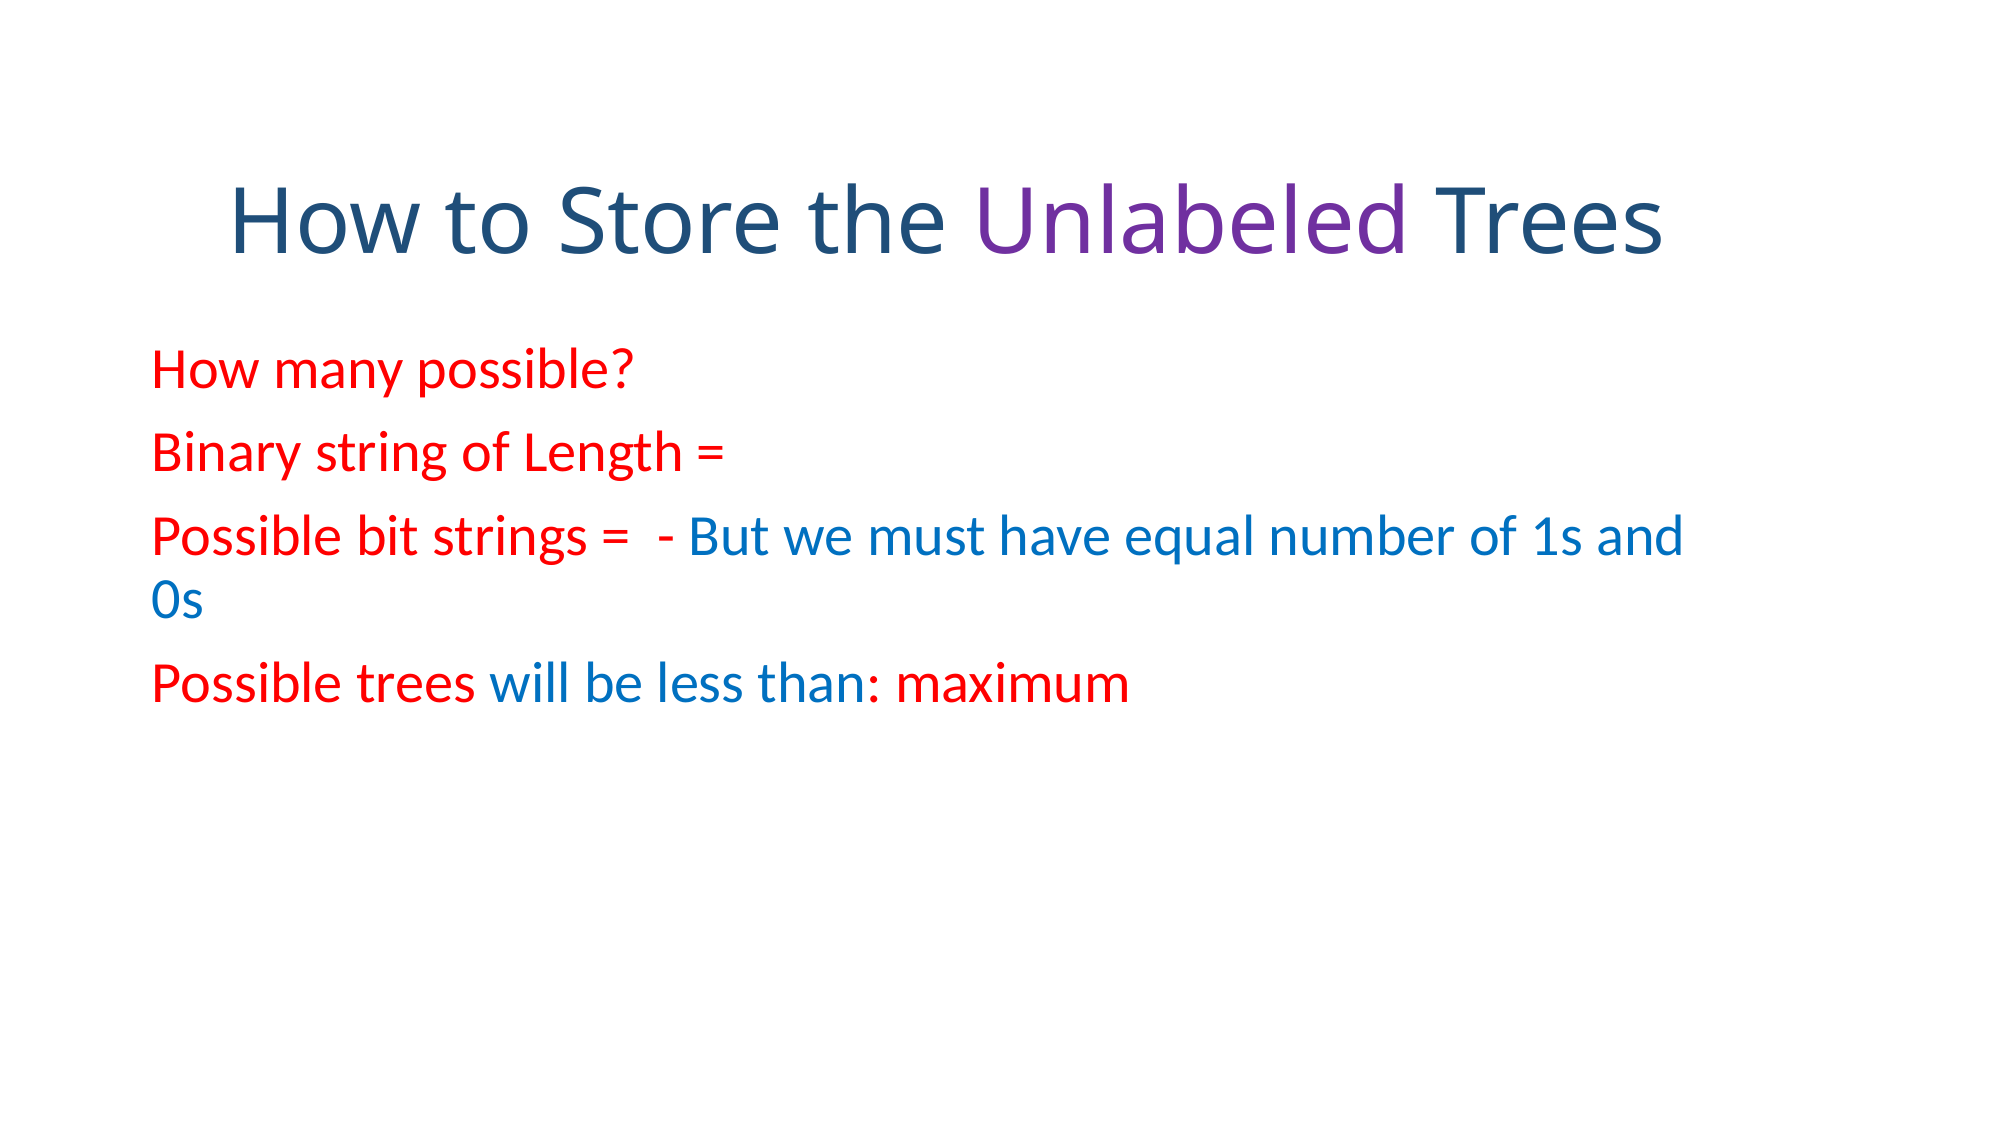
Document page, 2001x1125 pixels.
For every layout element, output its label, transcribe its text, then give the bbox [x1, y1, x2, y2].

title How to Store the Unlabeled Trees [212, 161, 1788, 288]
